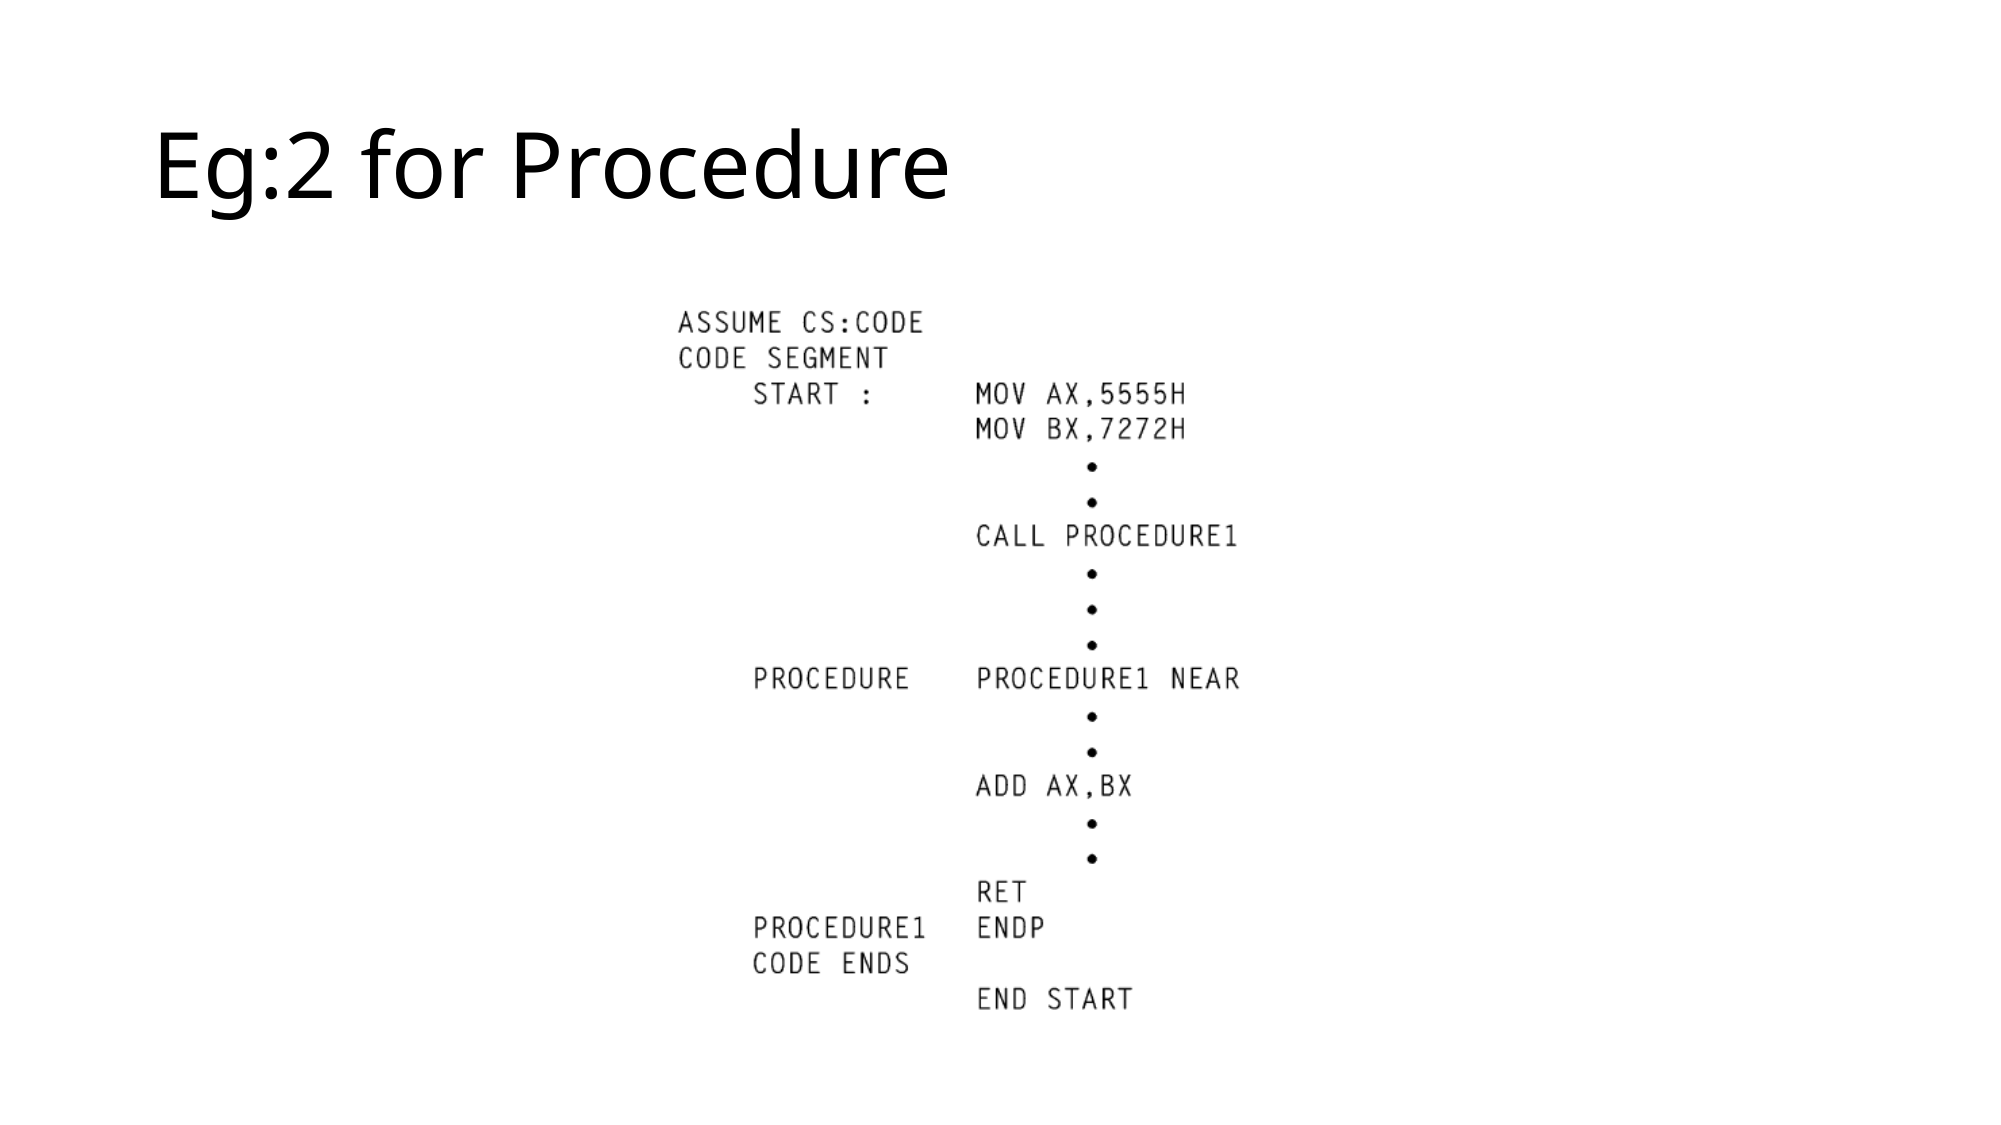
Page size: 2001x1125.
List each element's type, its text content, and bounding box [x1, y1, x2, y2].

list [662, 299, 1338, 1014]
title Eg:2 for Procedure [137, 59, 1863, 278]
